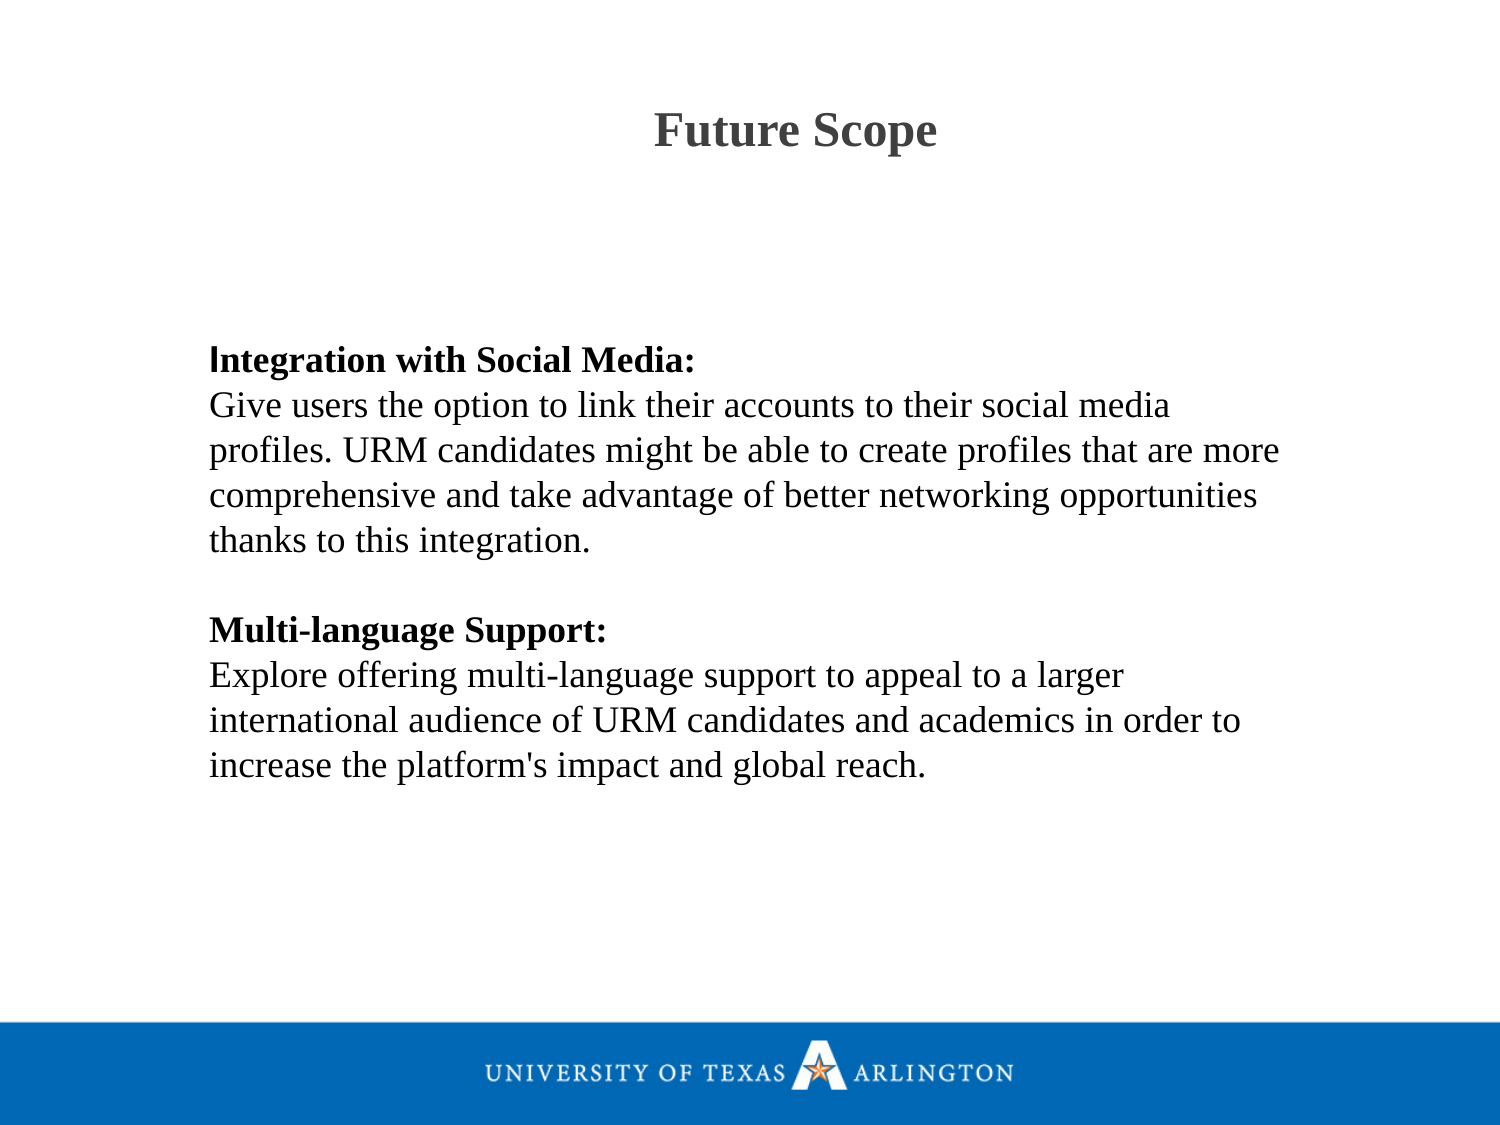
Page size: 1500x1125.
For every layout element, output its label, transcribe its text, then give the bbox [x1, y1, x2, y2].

picture [0, 0, 1500, 1125]
text_box Integration with Social Media: Give users the option to link their accounts to their social media profiles. URM candidates might be able to create profiles that are more comprehensive and take advantage of better networking opportunities thanks to this integration. Multi-language Support: Explore offering multi-language support to appeal to a larger international audience of URM candidates and academics in order to increase the platform's impact and global reach. [194, 327, 1306, 793]
text_box Future Scope [639, 88, 1059, 209]
